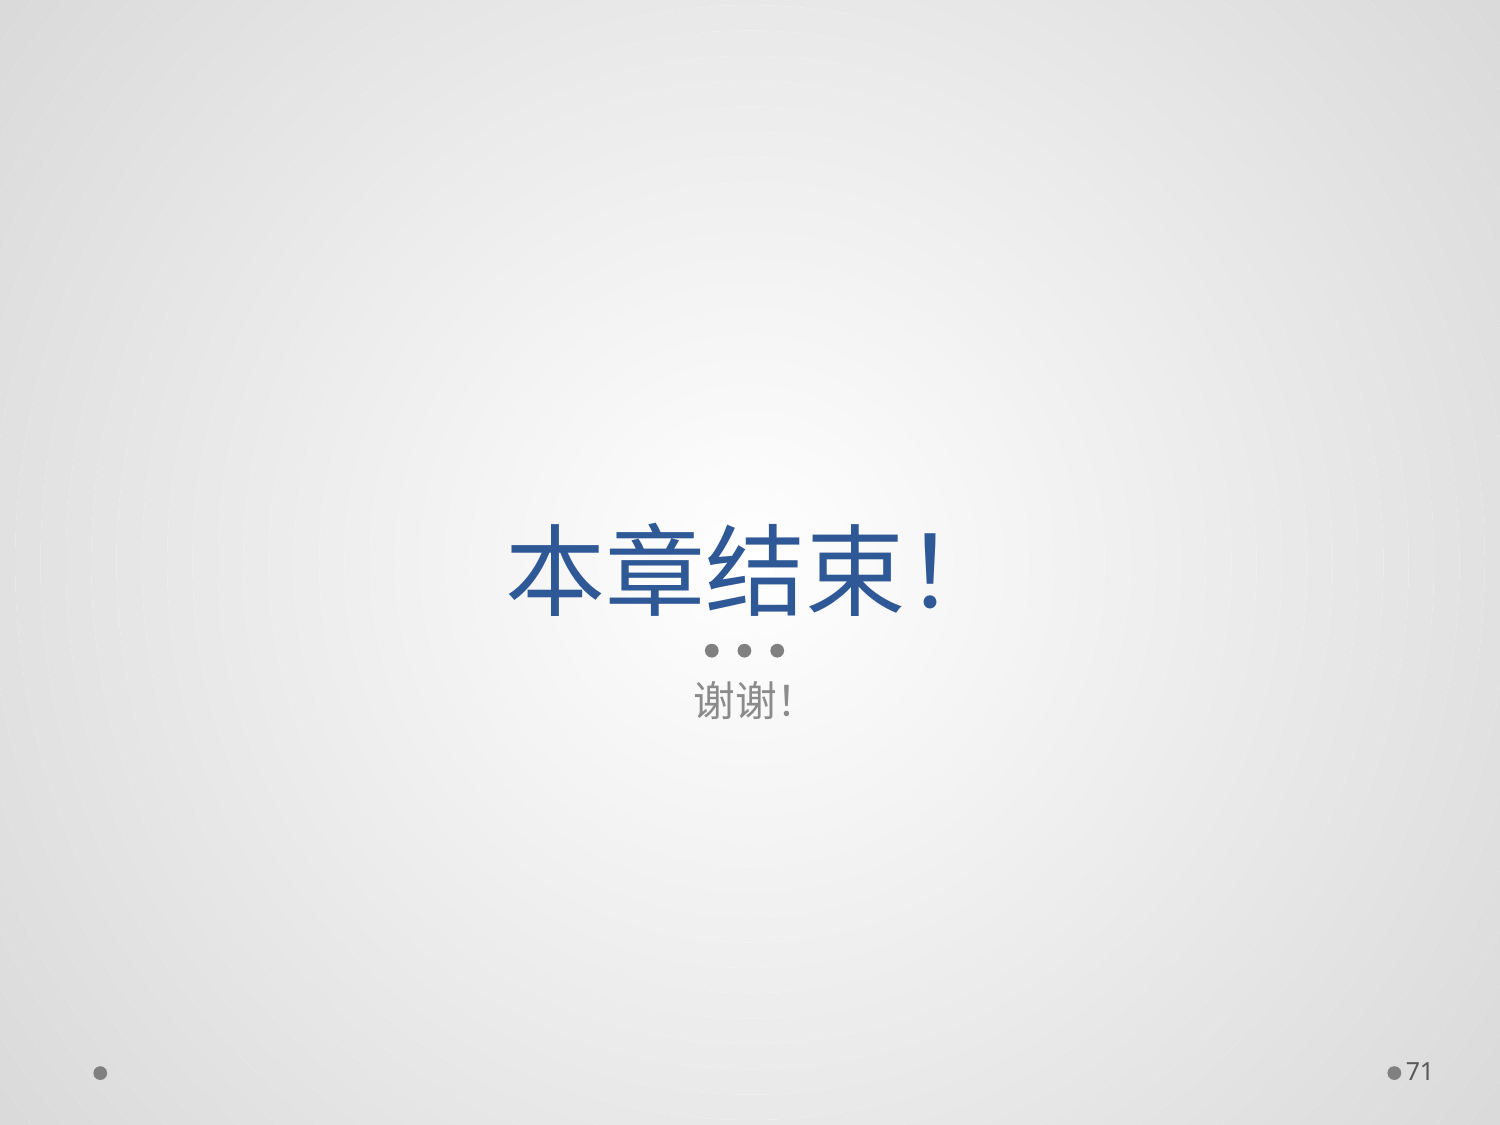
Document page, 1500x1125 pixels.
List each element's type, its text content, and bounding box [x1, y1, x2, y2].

slide_number 71 [1401, 1042, 1494, 1103]
title 本章结束！ [118, 224, 1394, 636]
list 谢谢！ [118, 667, 1394, 854]
